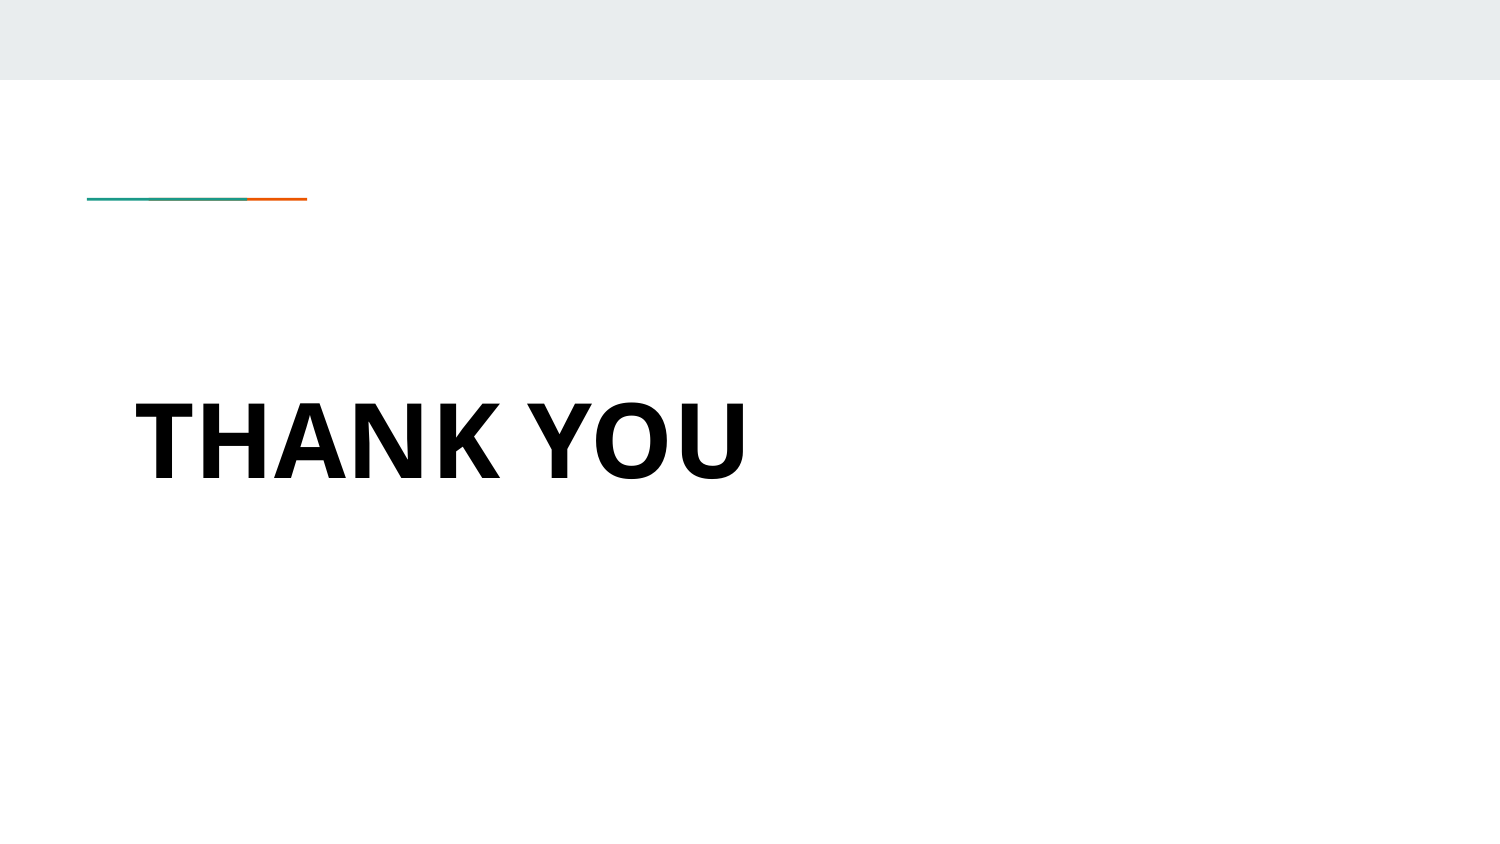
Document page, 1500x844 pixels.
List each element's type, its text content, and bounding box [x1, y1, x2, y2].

list THANK YOU [119, 341, 1381, 712]
